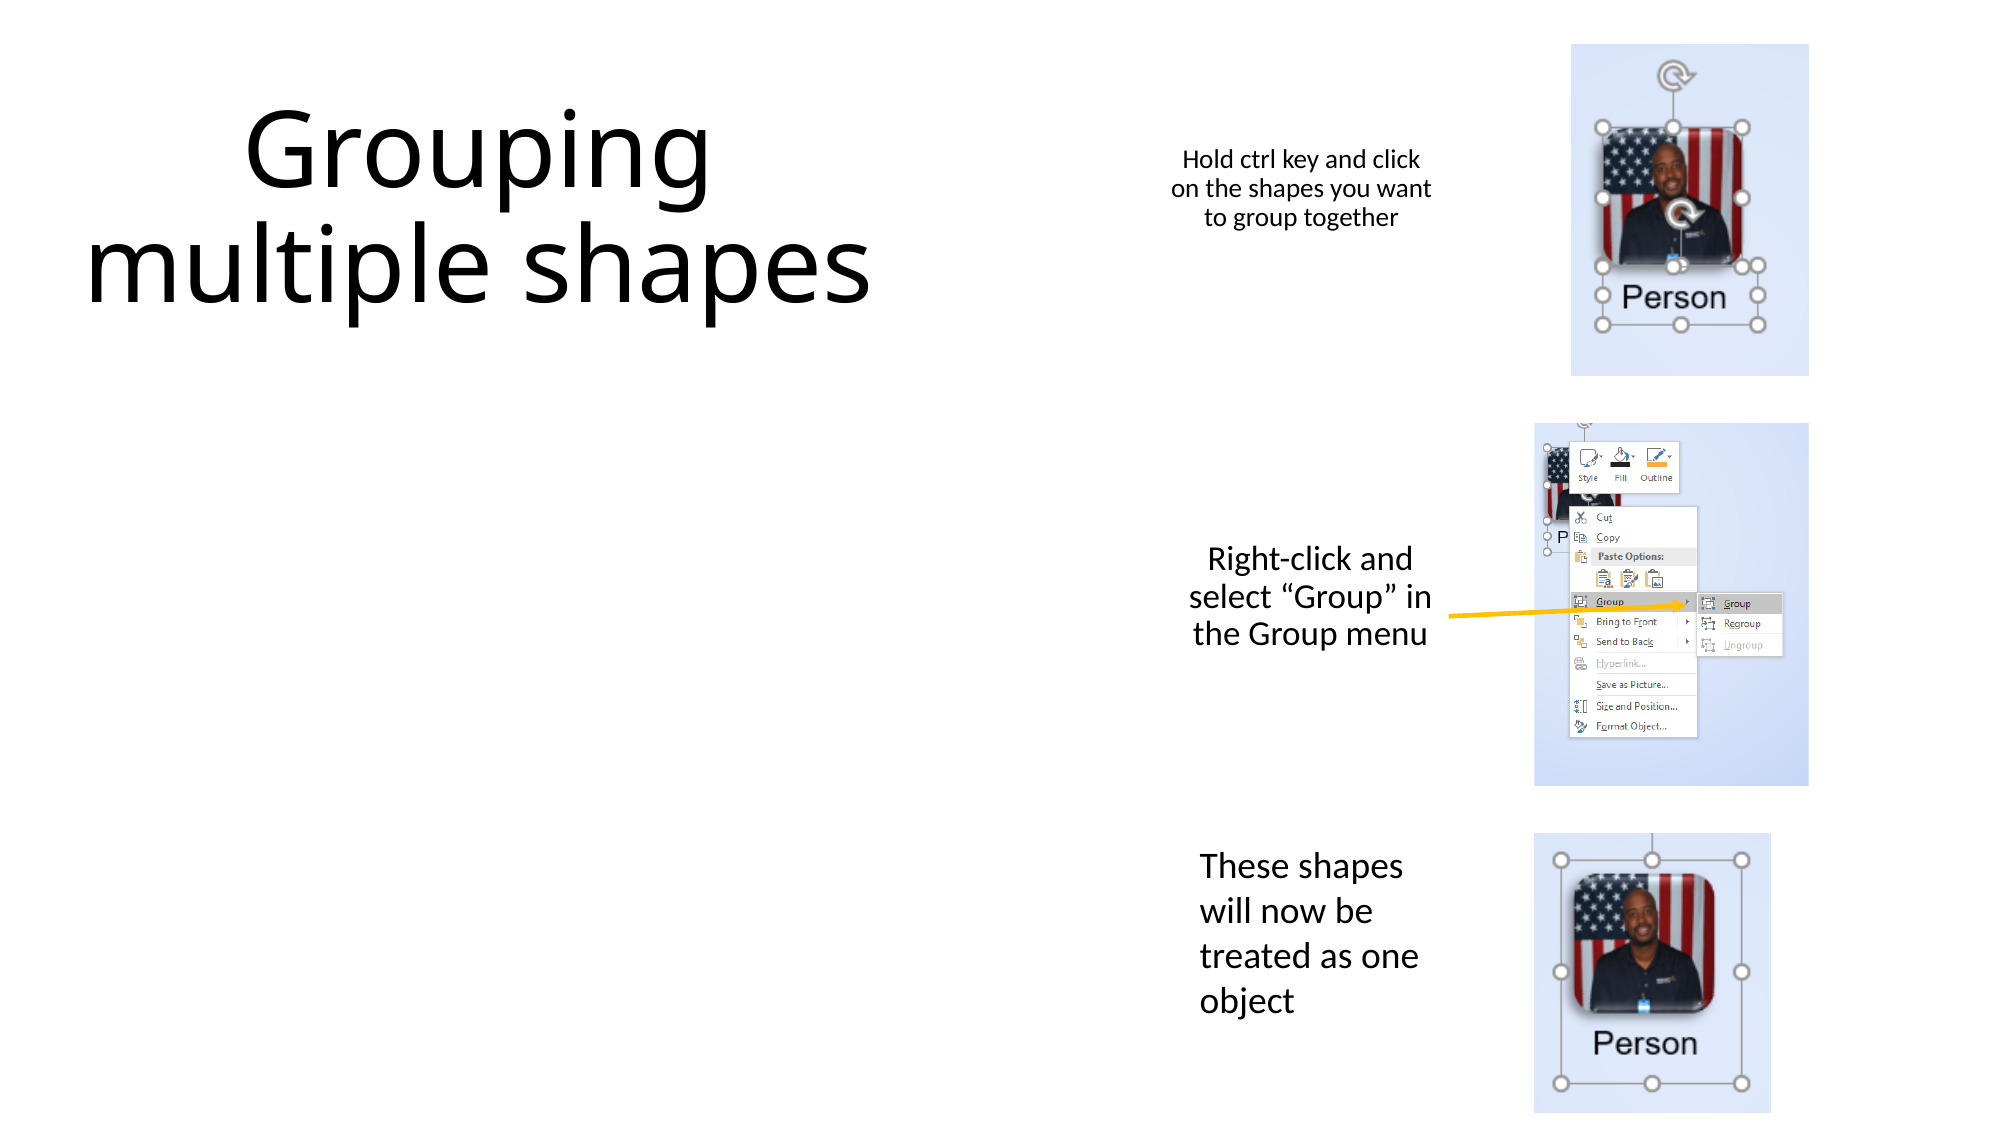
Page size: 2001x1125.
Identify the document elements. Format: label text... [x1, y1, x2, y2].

text_box Right-click and select “Group” in the Group menu [1172, 532, 1449, 700]
picture [1534, 833, 1771, 1113]
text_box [1448, 605, 1687, 617]
title Grouping multiple shapes [42, 23, 916, 333]
picture [1571, 44, 1809, 376]
subtitle Hold ctrl key and click on the shapes you want to group together [1154, 137, 1449, 262]
text_box These shapes will now be treated as one object [1184, 833, 1449, 1029]
picture [1534, 423, 1809, 786]
